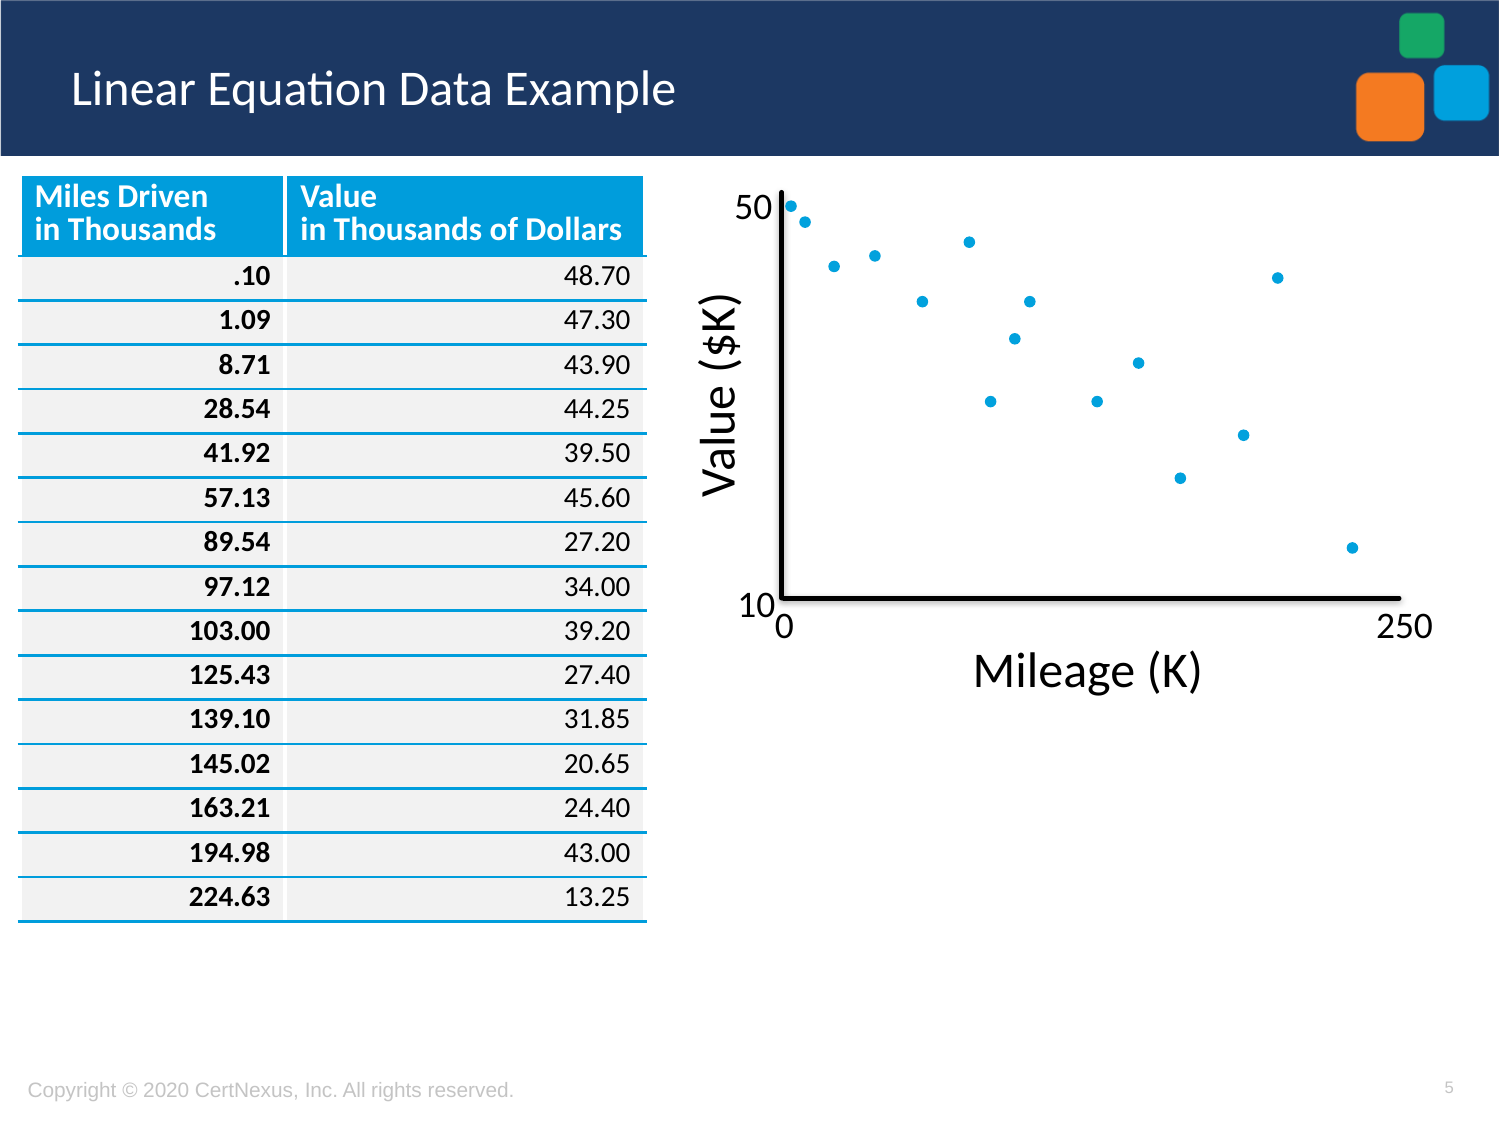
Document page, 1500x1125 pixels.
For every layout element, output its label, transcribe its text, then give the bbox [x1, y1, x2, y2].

table_cell 125.43 [22, 657, 283, 698]
table_cell 34.00 [287, 568, 643, 609]
table_cell 31.85 [287, 701, 643, 743]
table_cell .10 [22, 257, 283, 299]
slide_number 5 [1118, 1057, 1469, 1118]
table_cell 97.12 [22, 568, 283, 609]
table_cell 13.25 [287, 878, 643, 920]
table_cell 44.25 [287, 390, 643, 432]
table_cell 1.09 [22, 302, 283, 343]
table_cell 45.60 [287, 479, 643, 521]
table_cell 57.13 [22, 479, 283, 521]
table_cell 145.02 [22, 745, 283, 787]
table_cell 47.30 [287, 302, 643, 343]
table_cell 103.00 [22, 612, 283, 654]
table_header Miles Driven in Thousands [22, 176, 283, 255]
table_cell 48.70 [287, 257, 643, 299]
table_header Value in Thousands of Dollars [287, 176, 643, 255]
table_cell 8.71 [22, 346, 283, 388]
table_cell 27.40 [287, 657, 643, 698]
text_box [676, 174, 1436, 684]
table_cell 41.92 [22, 435, 283, 476]
table_cell 89.54 [22, 523, 283, 565]
title Linear Equation Data Example [56, 16, 1350, 155]
table_cell 194.98 [22, 834, 283, 876]
table_cell 39.20 [287, 612, 643, 654]
table_cell 139.10 [22, 701, 283, 743]
table_cell 224.63 [22, 878, 283, 920]
table_cell 20.65 [287, 745, 643, 787]
table_cell 43.90 [287, 346, 643, 388]
picture [0, 0, 1500, 156]
table_cell 39.50 [287, 435, 643, 476]
table_cell 163.21 [22, 790, 283, 831]
table_cell 28.54 [22, 390, 283, 432]
table_cell 24.40 [287, 790, 643, 831]
table_cell 43.00 [287, 834, 643, 876]
table_cell 27.20 [287, 523, 643, 565]
